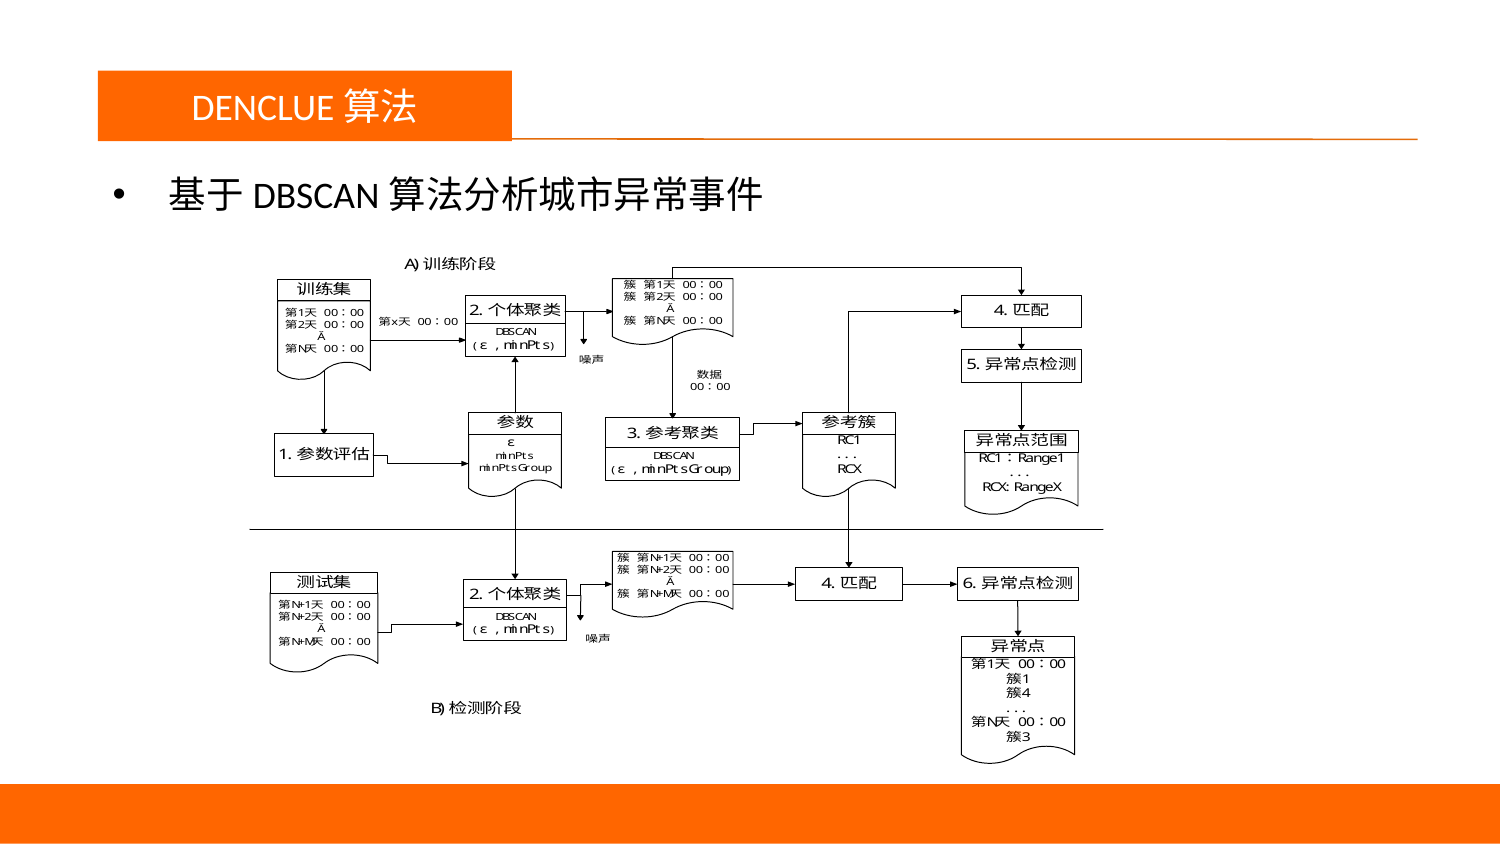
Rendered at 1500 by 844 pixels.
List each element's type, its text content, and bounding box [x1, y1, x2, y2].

text_box 基于DBSCAN算法分析城市异常事件 [97, 164, 1418, 224]
text_box [0, 782, 1500, 844]
text_box DENCLUE算法 [96, 68, 514, 143]
text_box [99, 70, 130, 147]
picture [247, 242, 1104, 764]
